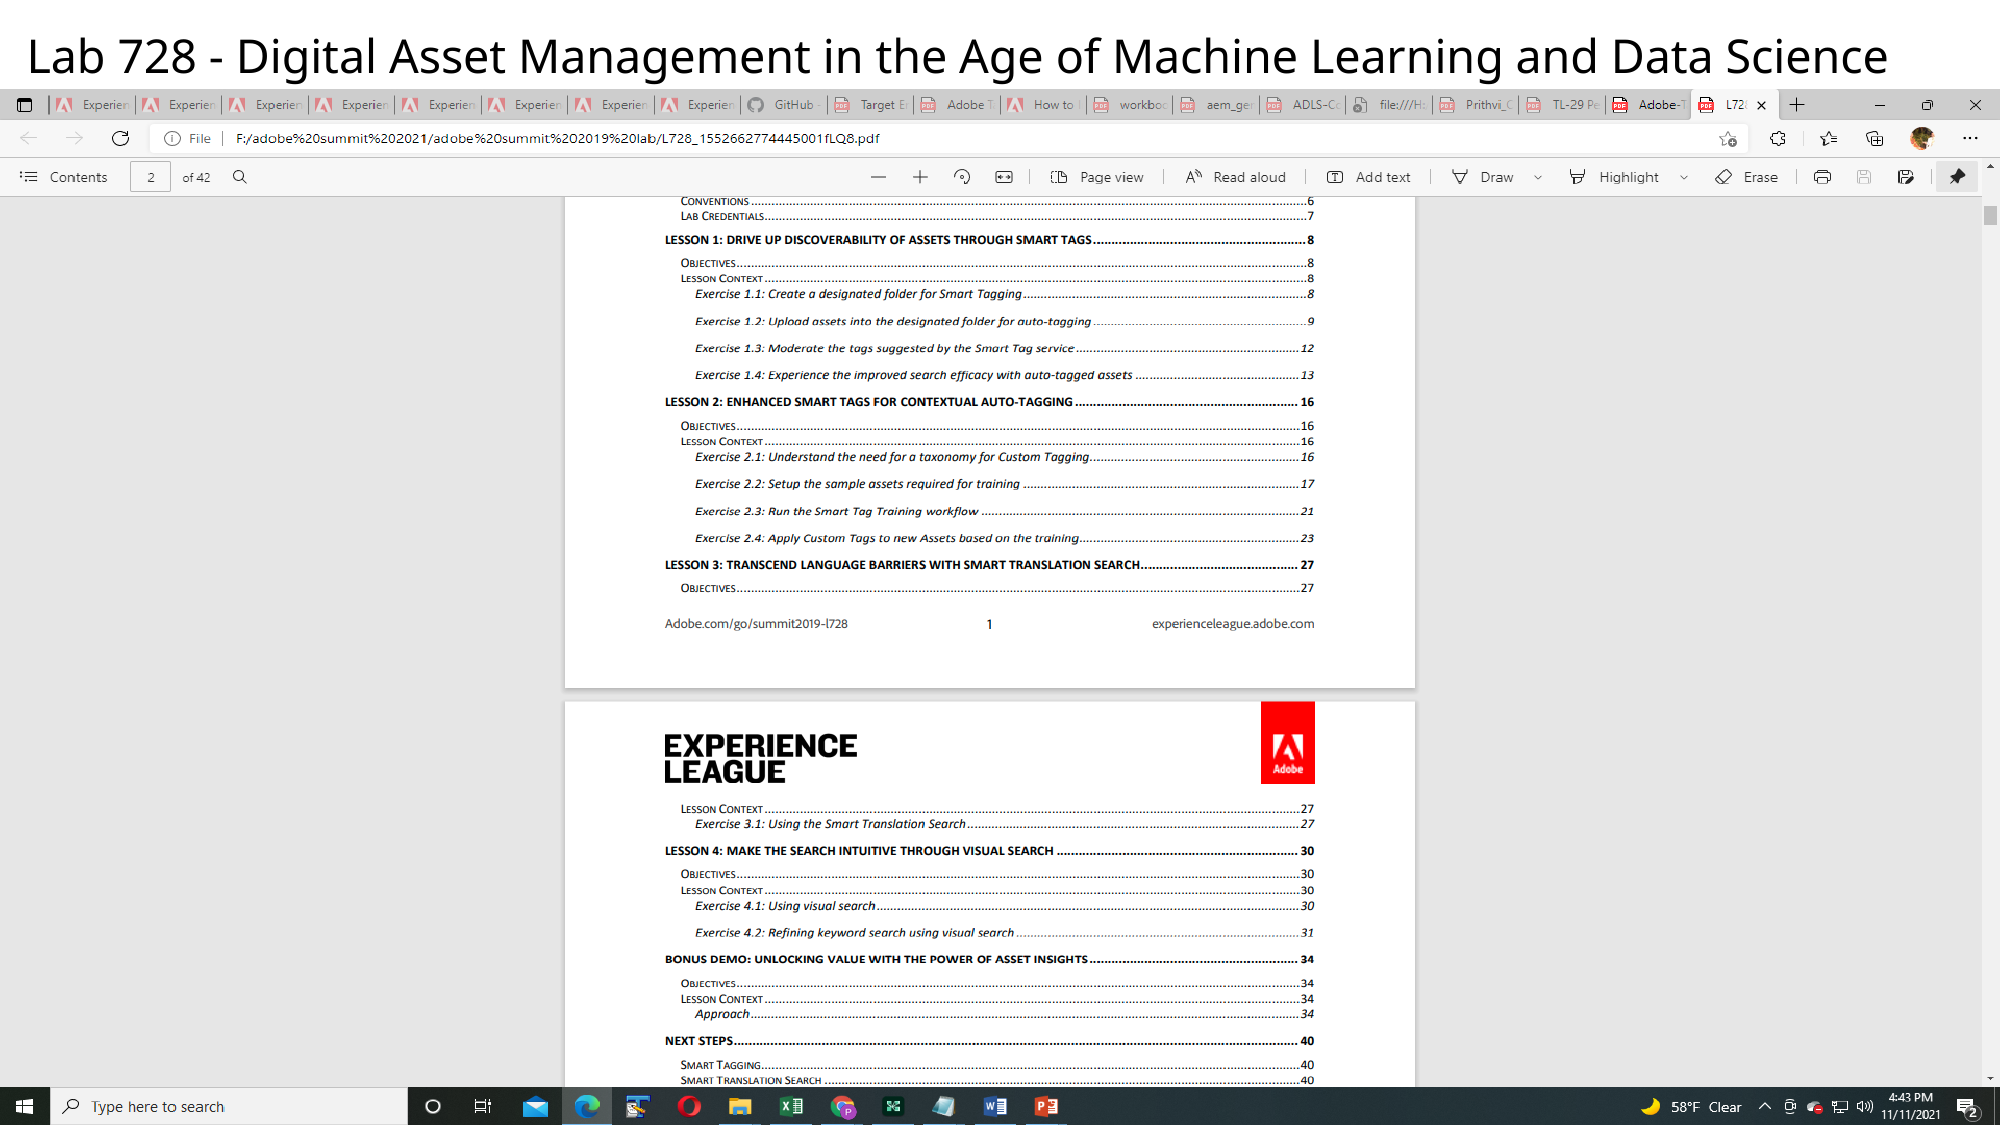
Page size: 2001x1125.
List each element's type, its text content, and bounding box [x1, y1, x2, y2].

title Lab 728 - Digital Asset Management in the Age of Machine Learning and Data Science [11, 12, 1909, 89]
picture [0, 89, 2000, 1125]
